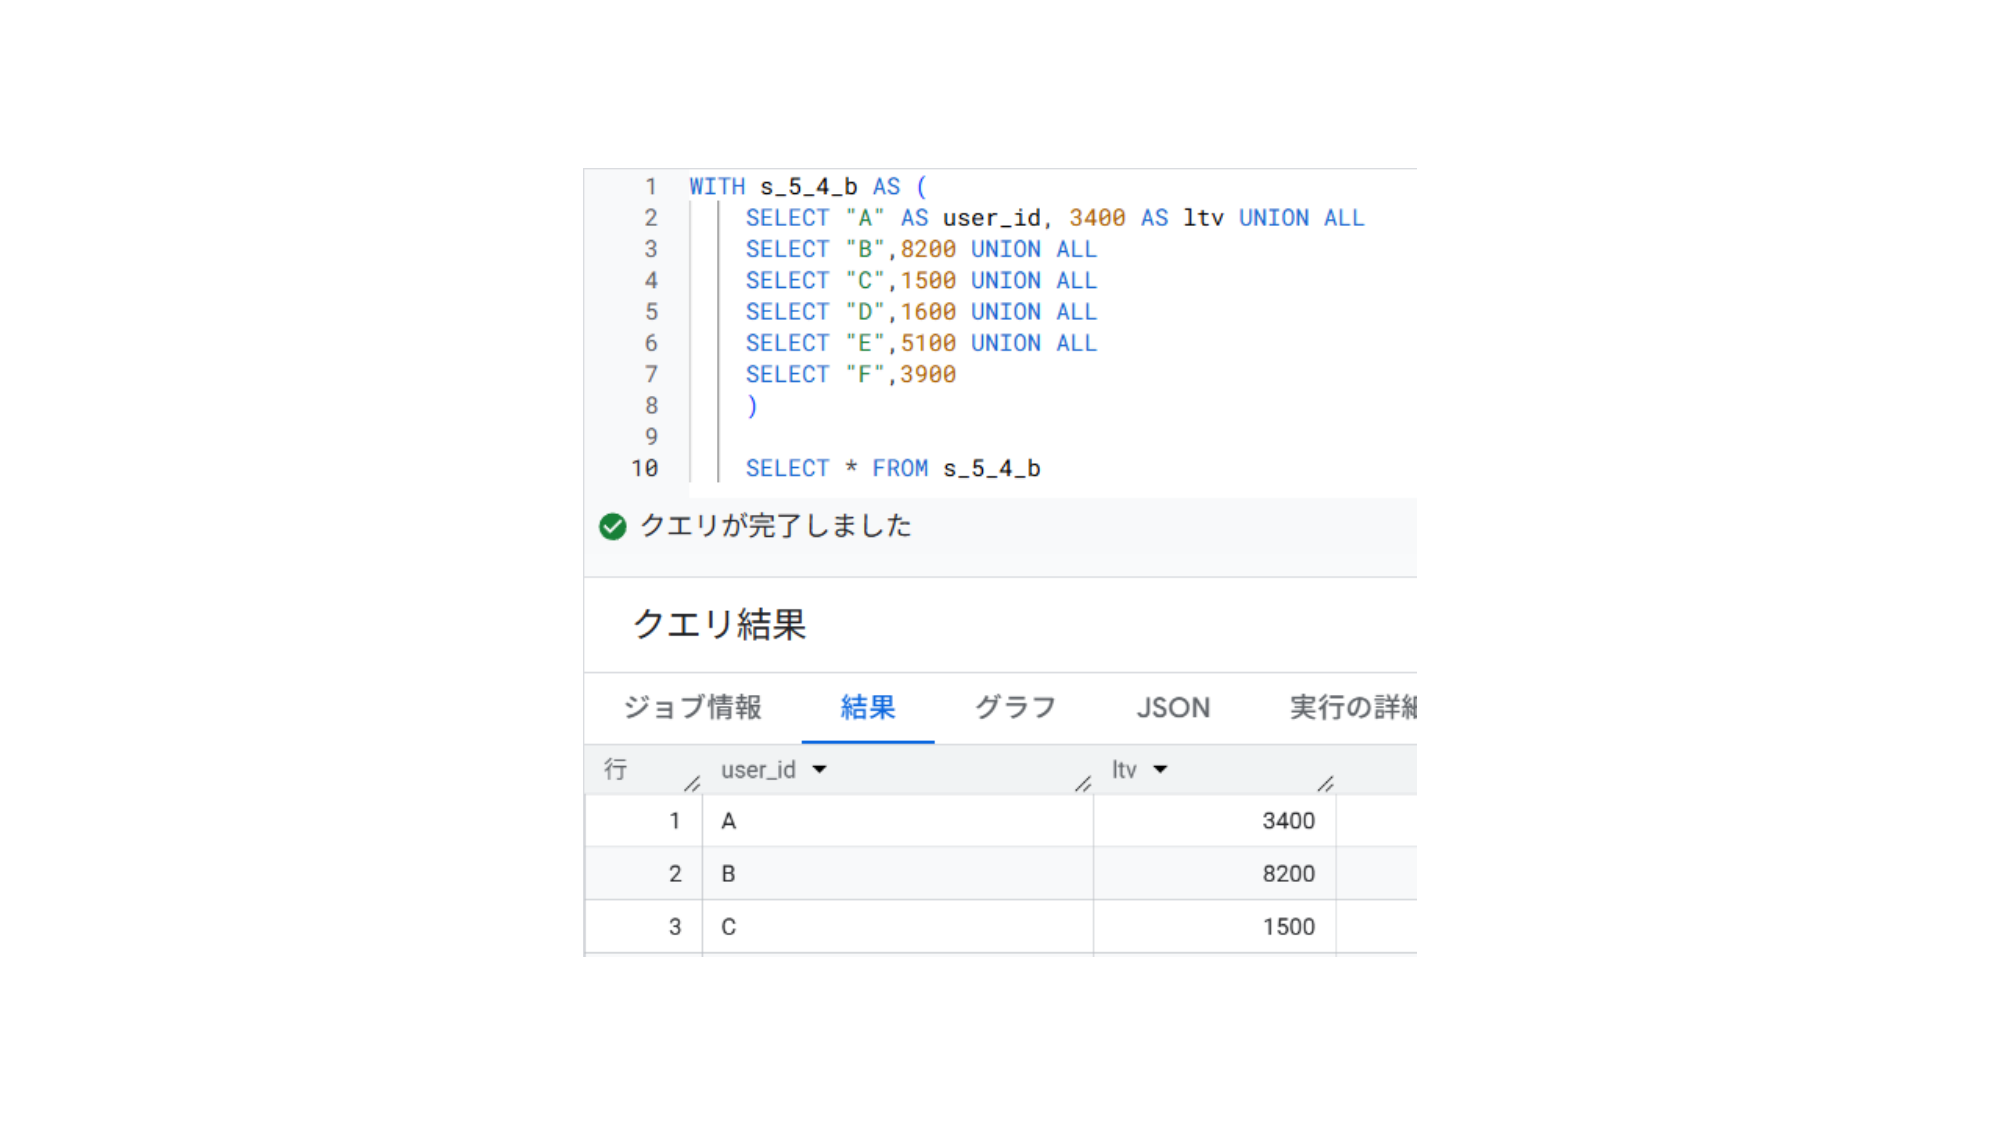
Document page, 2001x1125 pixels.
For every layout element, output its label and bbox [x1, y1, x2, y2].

picture [582, 168, 1417, 957]
